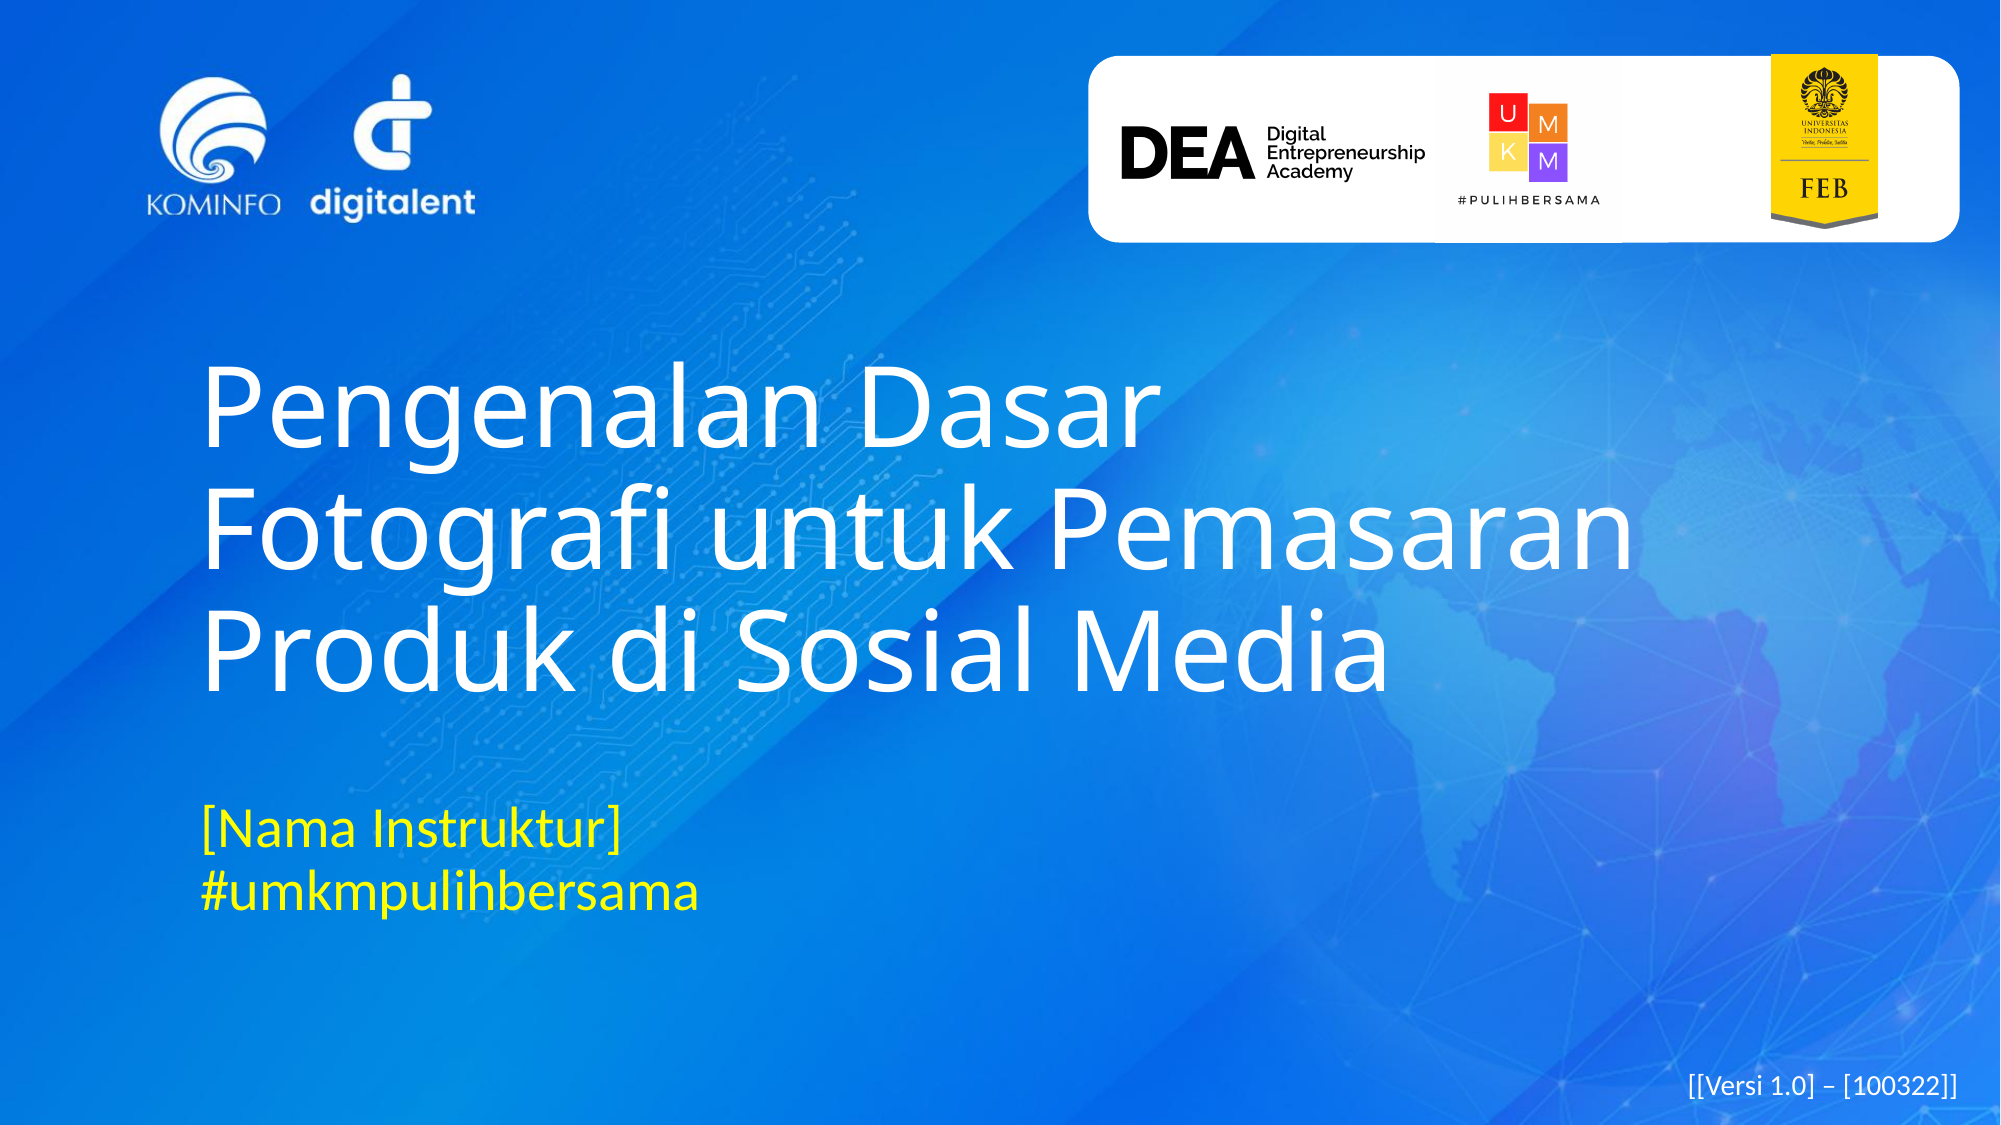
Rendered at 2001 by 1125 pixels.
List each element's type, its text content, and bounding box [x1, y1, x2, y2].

text_box [Nama Instruktur] #umkmpulihbersama [184, 746, 1510, 962]
picture [0, 0, 2001, 1125]
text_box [1058, 39, 1960, 257]
text_box Pengenalan Dasar Fotografi untuk Pemasaran Produk di Sosial Media [183, 228, 1677, 723]
text_box [[Versi 1.0] – [100322]] [183, 1053, 1981, 1110]
